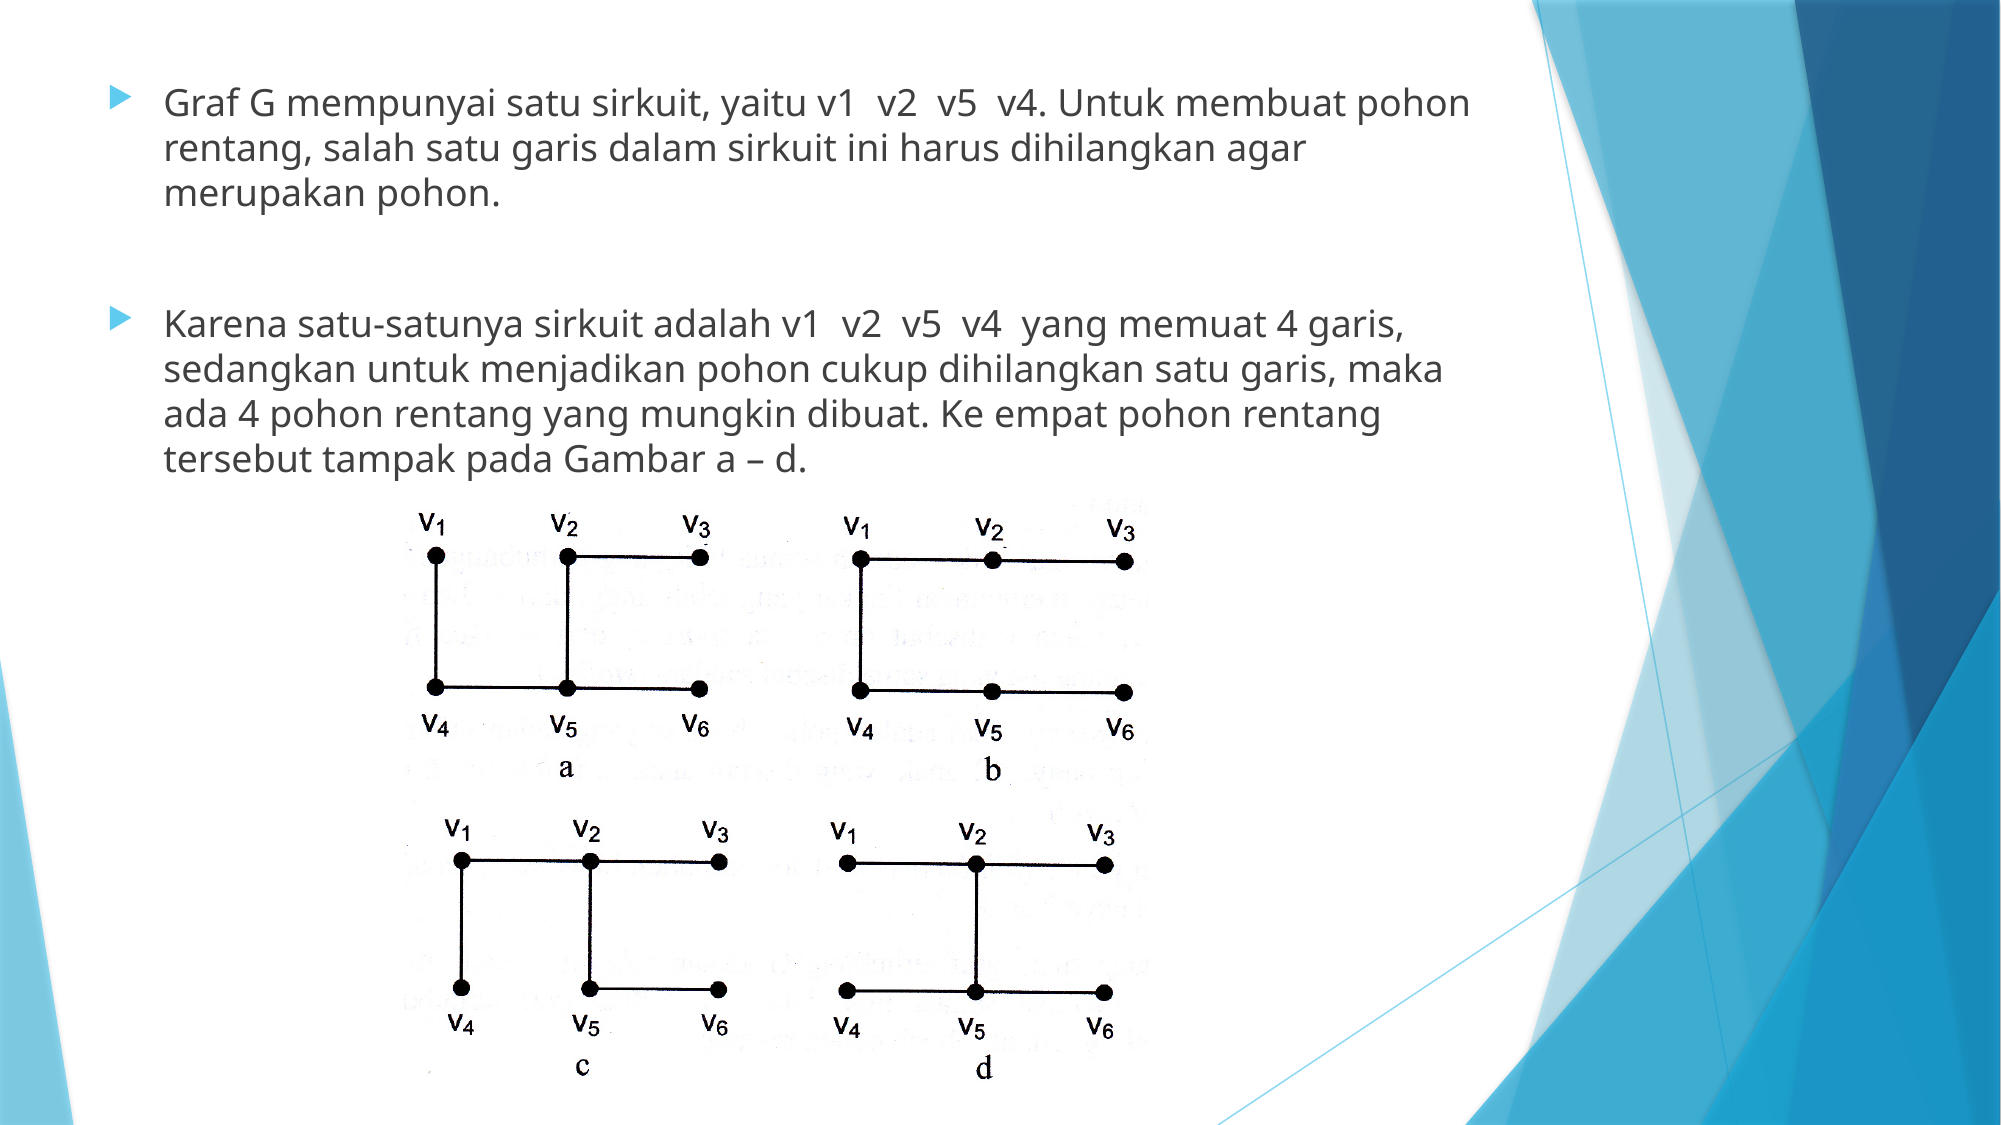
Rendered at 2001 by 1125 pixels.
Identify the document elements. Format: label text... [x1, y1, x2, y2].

list Graf G mempunyai satu sirkuit, yaitu v1 v2 v5 v4. Untuk membuat pohon rentang, salah satu garis dalam sirkuit ini harus dihilangkan agar merupakan pohon. Karena satu-satunya sirkuit adalah v1 v2 v5 v4 yang memuat 4 garis, sedangkan untuk menjadikan pohon cukup dihilangkan satu garis, maka ada 4 pohon rentang yang mungkin dibuat. Ke empat pohon rentang tersebut tampak pada Gambar a – d. [92, 71, 1503, 500]
picture [404, 499, 1149, 1094]
